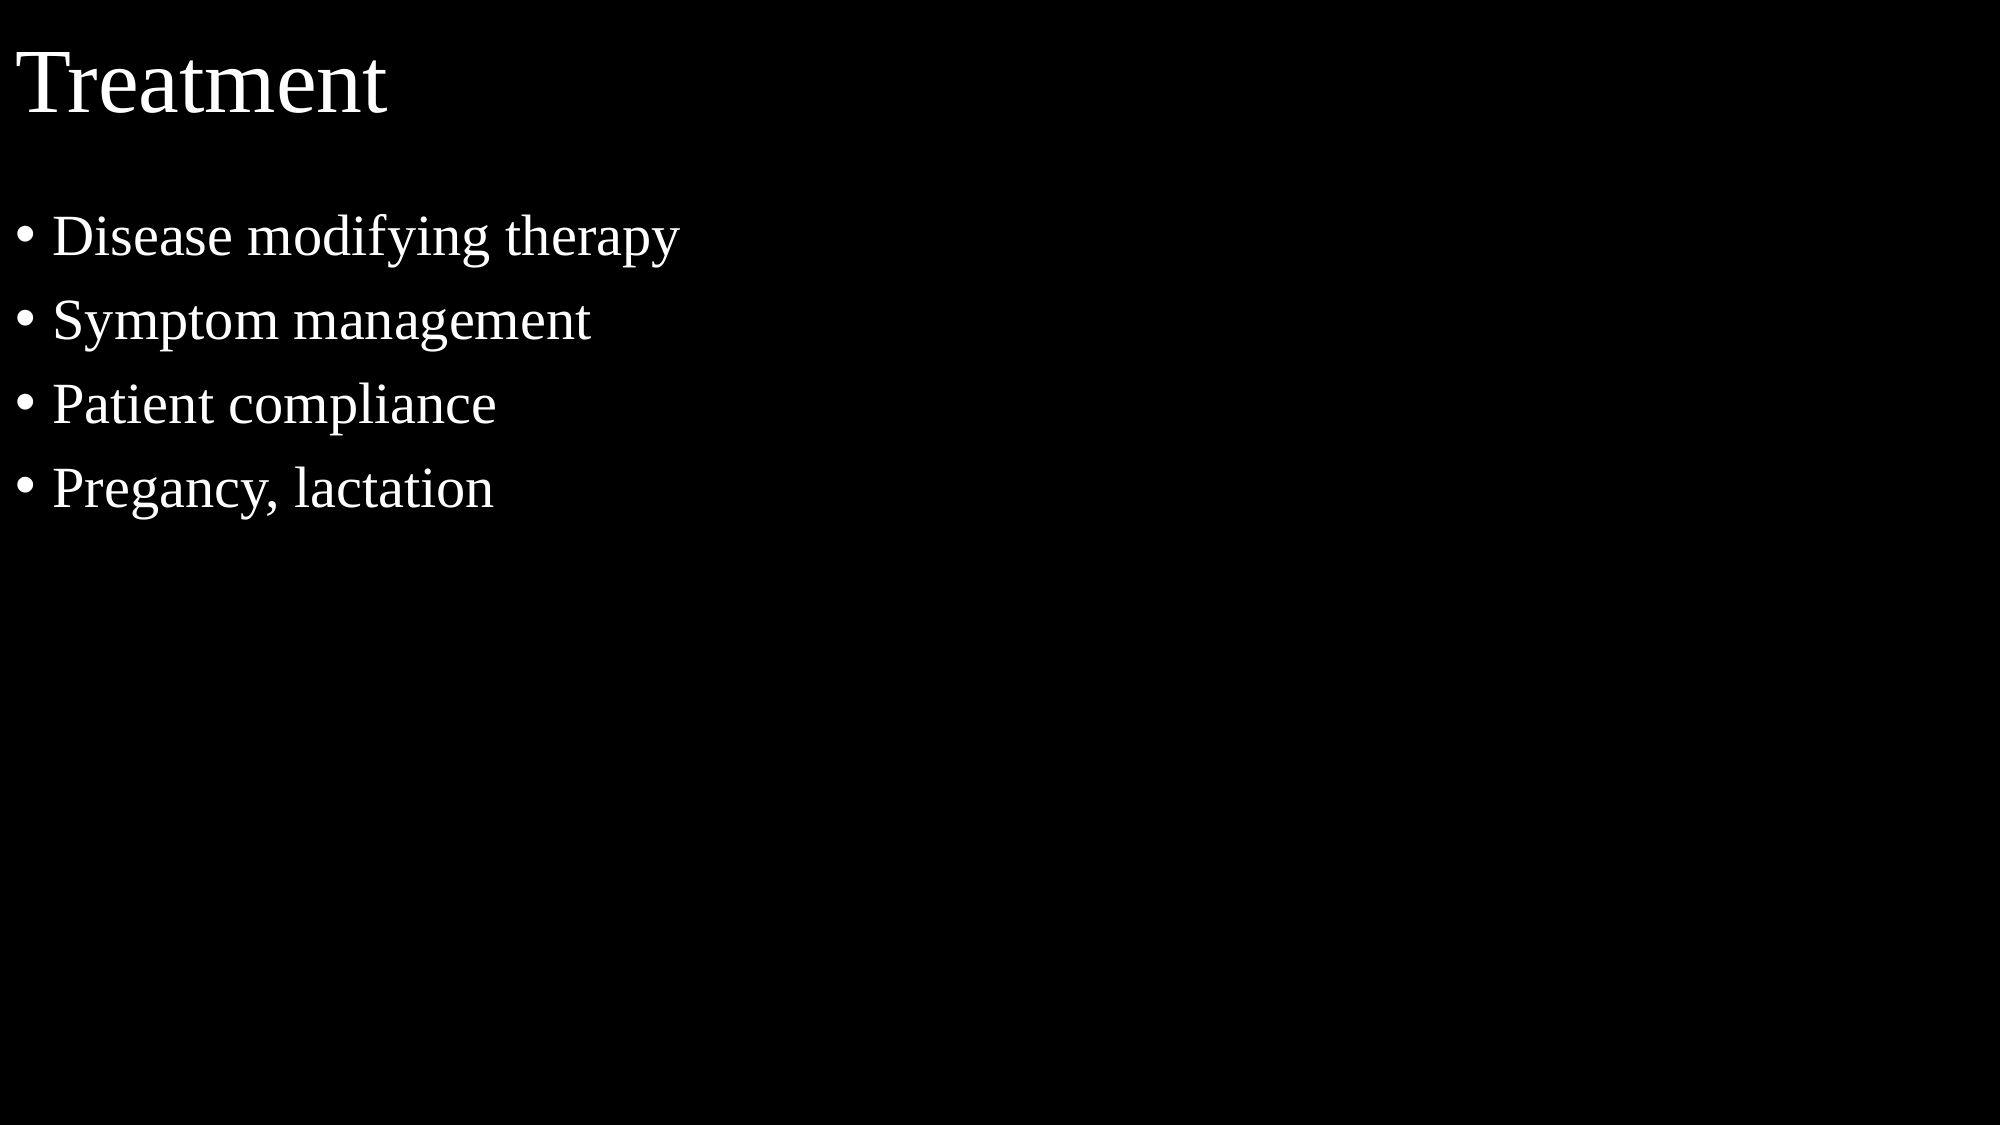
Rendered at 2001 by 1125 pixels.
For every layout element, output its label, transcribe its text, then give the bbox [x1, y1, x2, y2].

title Treatment [0, 0, 2000, 167]
list Disease modifying therapy Symptom management Patient compliance Pregancy, lactation [0, 197, 2000, 1125]
